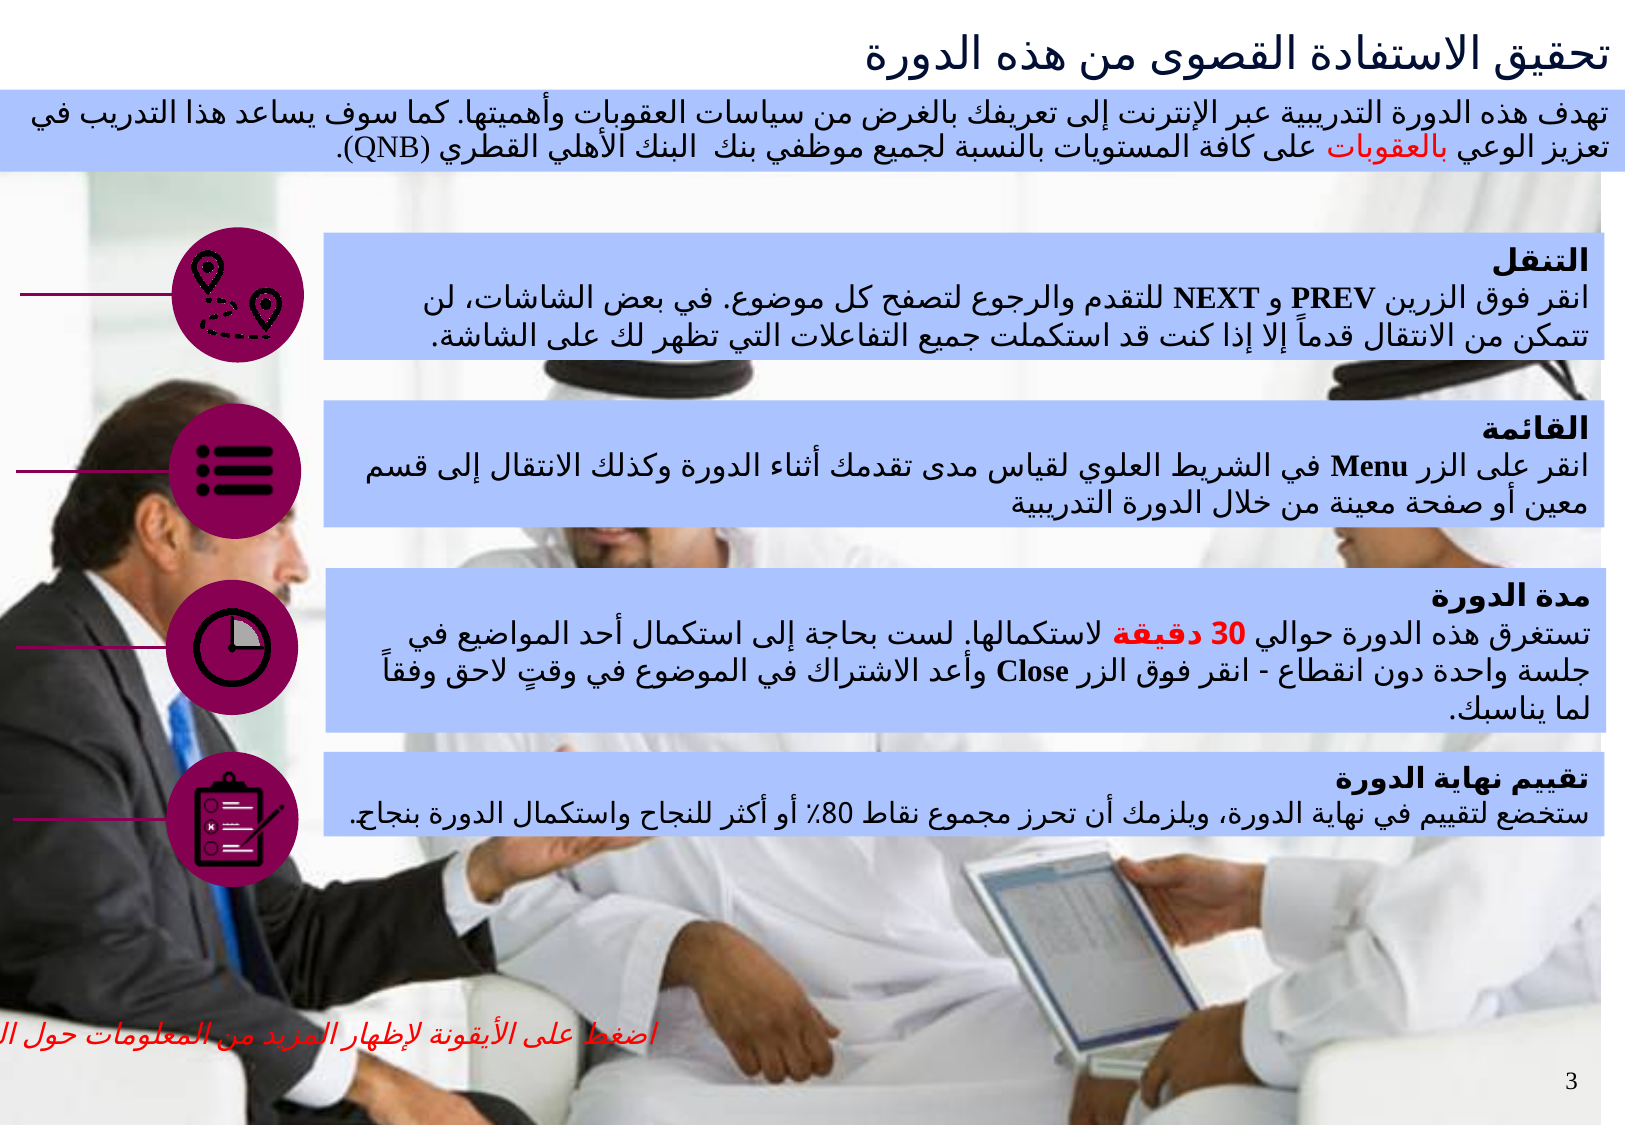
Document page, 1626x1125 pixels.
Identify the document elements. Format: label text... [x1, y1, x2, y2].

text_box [20, 227, 305, 363]
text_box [13, 751, 299, 888]
text_box تهدف هذه الدورة التدريبية عبر الإنترنت إلى تعريفك بالغرض من سياسات العقوبات وأهميتها. كما سوف يساعد هذا التدريب في تعزيز الوعي بالعقوبات على كافة المستويات بالنسبة لجميع موظفي بنك البنك الأهلي القطري (QNB). [0, 89, 1625, 172]
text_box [15, 579, 299, 716]
picture [0, 160, 1601, 1125]
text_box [15, 403, 302, 540]
title تحقيق الاستفادة القصوى من هذه الدورة [13, 30, 1612, 89]
